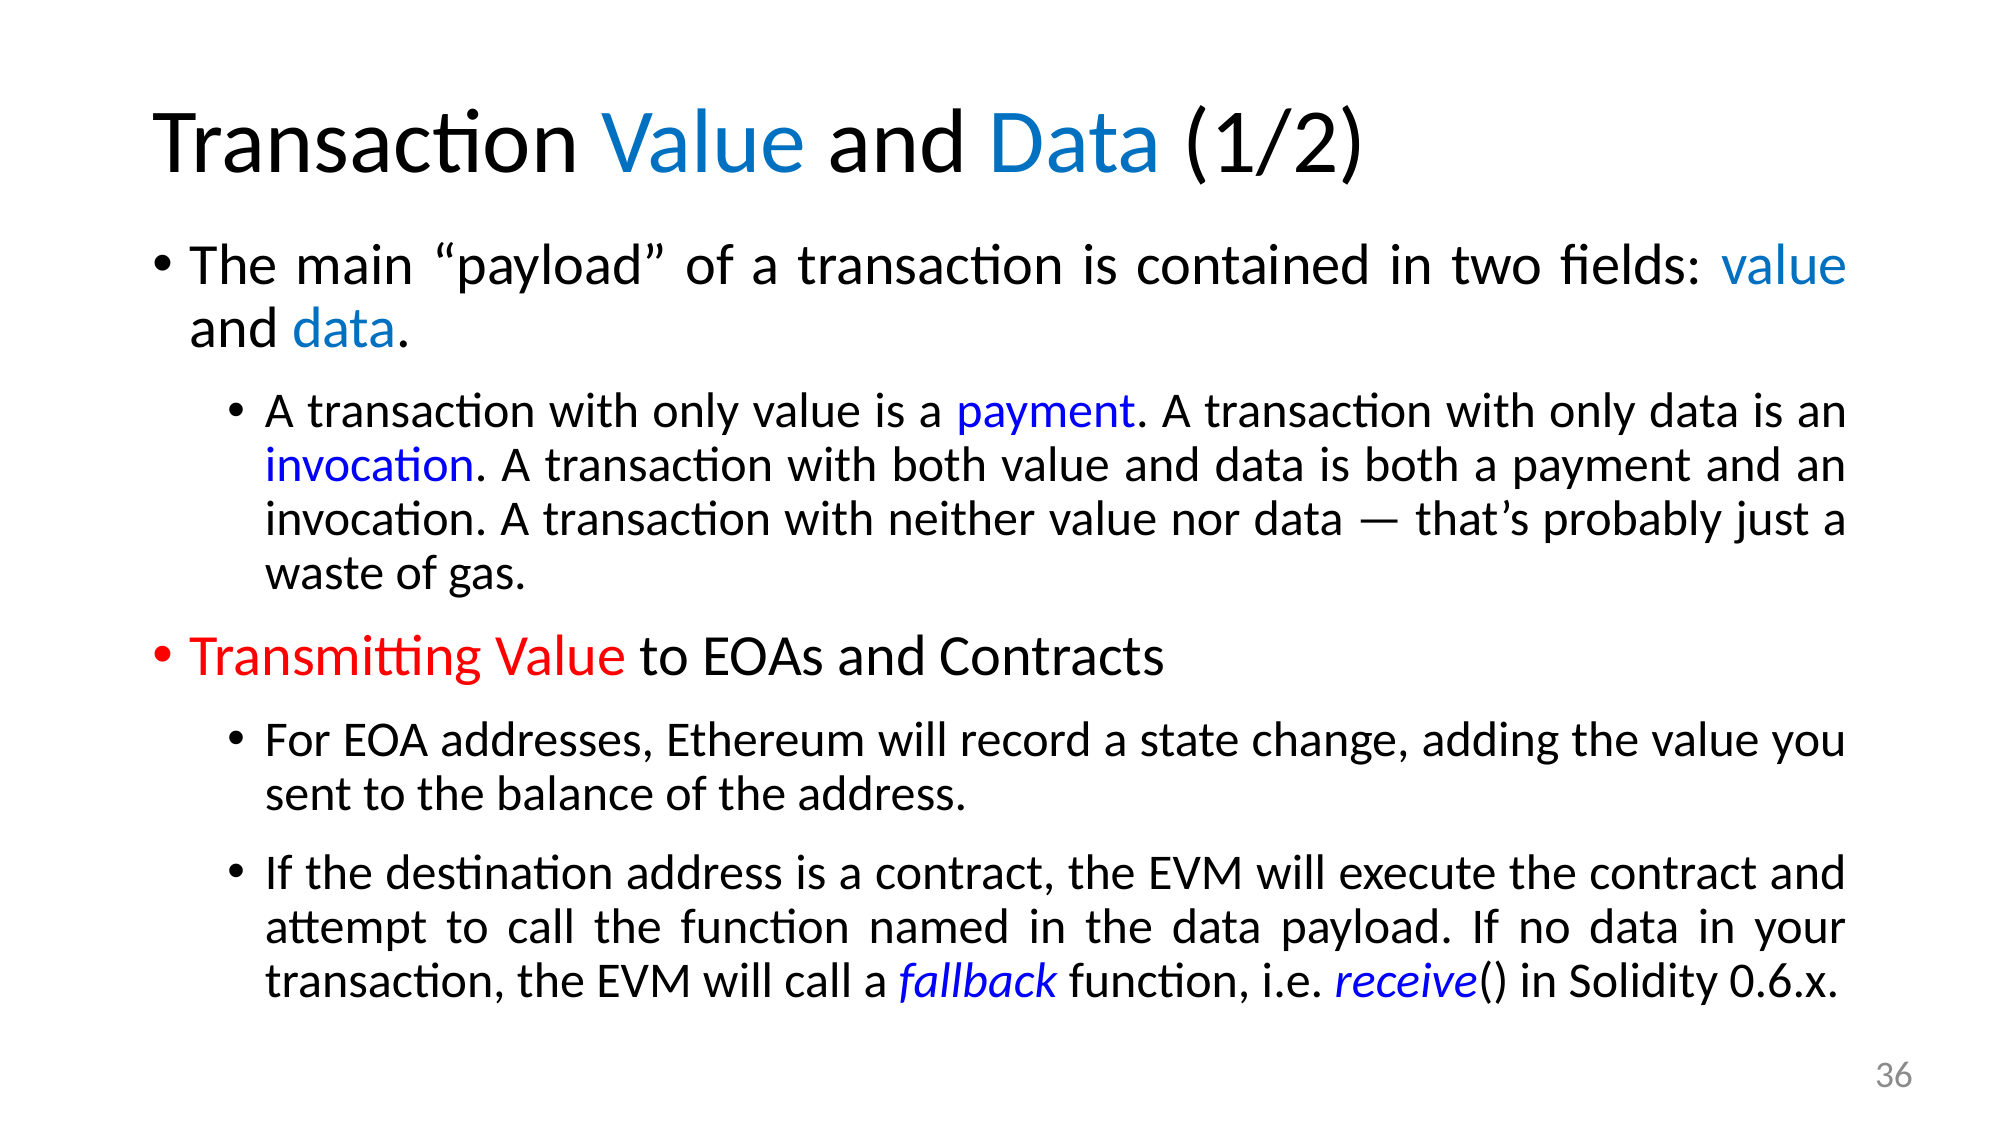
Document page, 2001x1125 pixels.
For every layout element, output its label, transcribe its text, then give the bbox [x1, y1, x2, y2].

slide_number 36 [1477, 1042, 1928, 1103]
title Transaction Value and Data (1/2) [137, 59, 1863, 226]
list The main “payload” of a transaction is contained in two fields: value and data. A transaction with only value is a payment. A transaction with only data is an invocation. A transaction with both value and data is both a payment and an invocation. A transaction with neither value nor data — that’s probably just a waste of gas. Transmitting Value to EOAs and Contracts For EOA addresses, Ethereum will record a state change, adding the value you sent to the balance of the address. If the destination address is a contract, the EVM will execute the contract and attempt to call the function named in the data payload. If no data in your transaction, the EVM will call a fallback function, i.e. receive() in Solidity 0.6.x. [137, 226, 1863, 1043]
